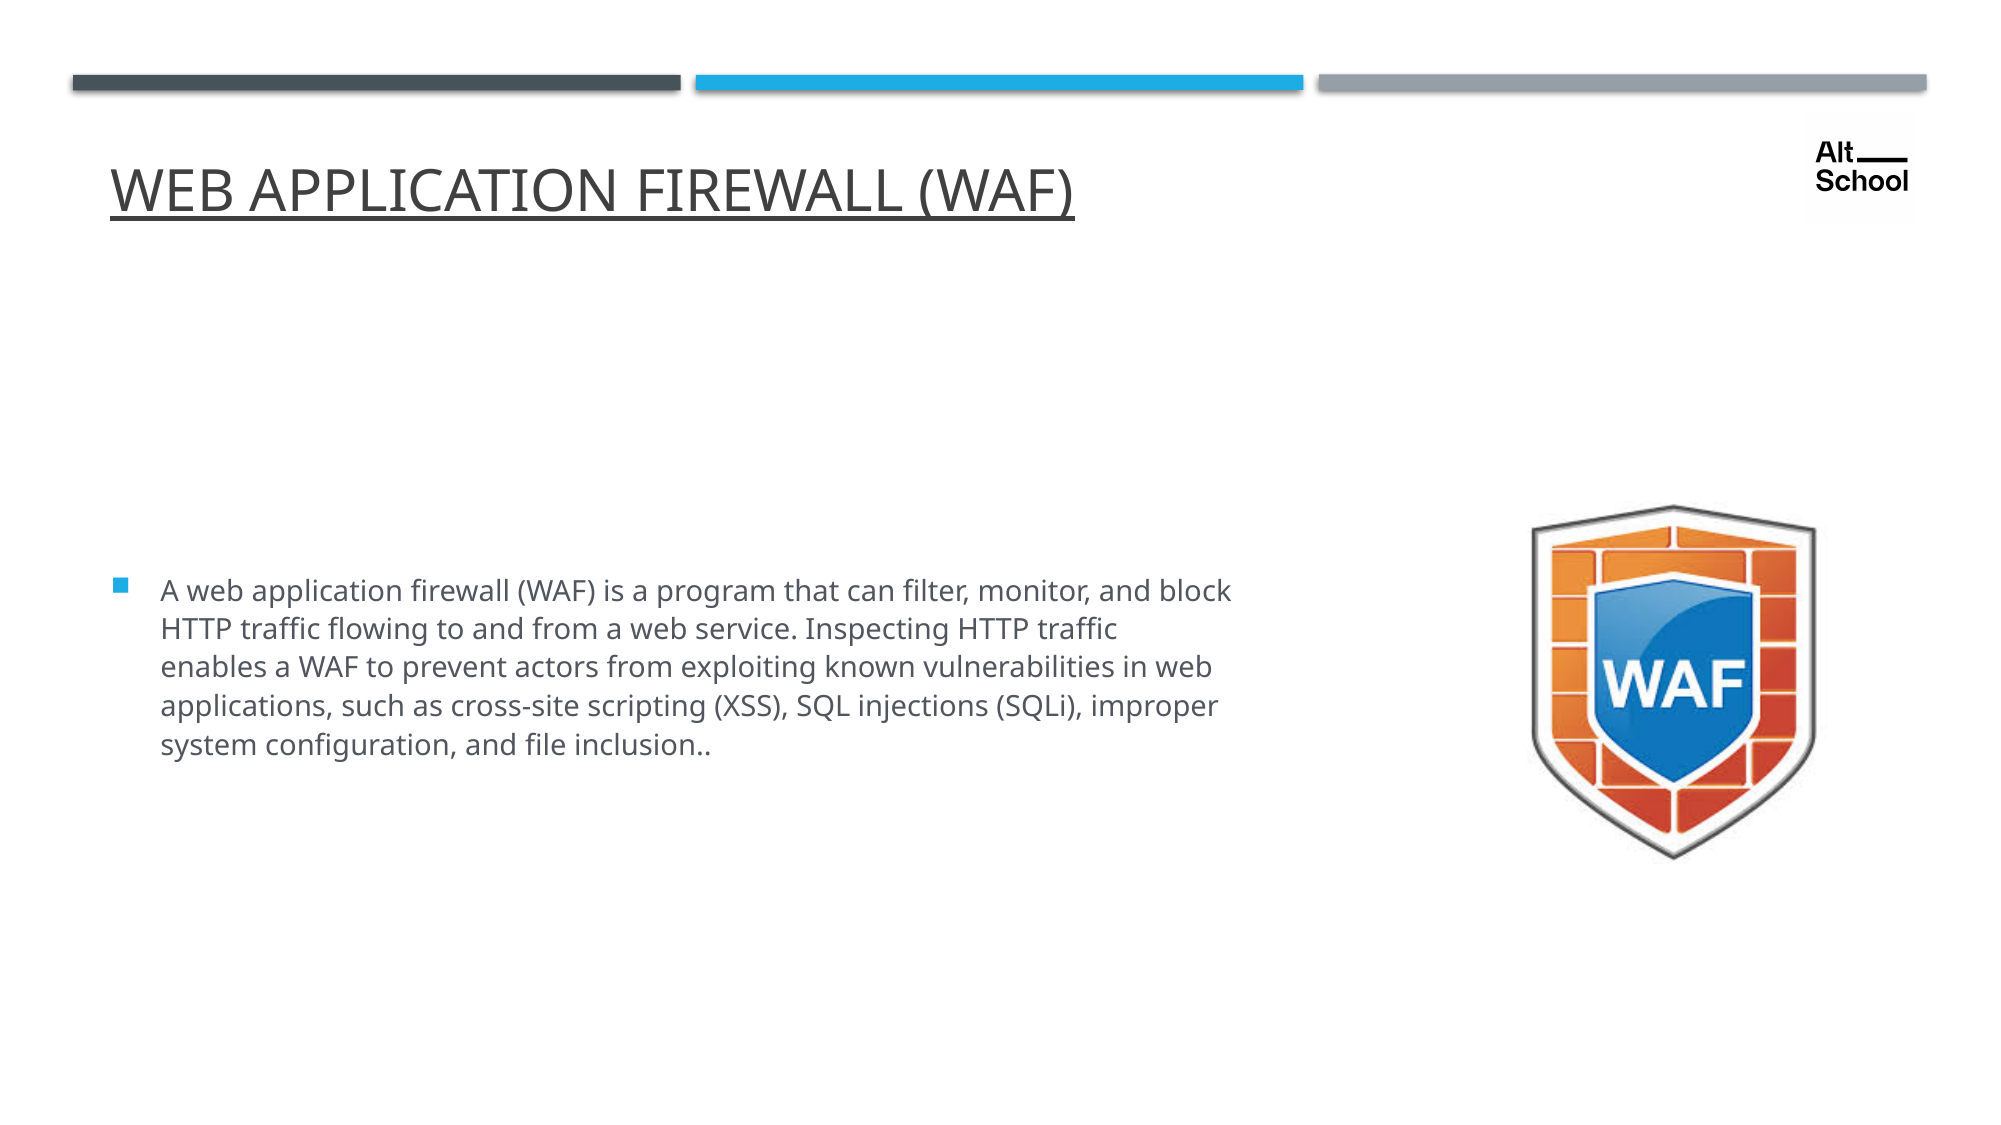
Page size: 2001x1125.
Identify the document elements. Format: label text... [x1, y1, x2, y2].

title WEB APPLICATION FIREWALL (WAF) [95, 115, 1905, 311]
picture [1805, 112, 1916, 223]
list A web application firewall (WAF) is a program that can filter, monitor, and block HTTP traffic flowing to and from a web service. Inspecting HTTP traffic enables a WAF to prevent actors from exploiting known vulnerabilities in web applications, such as cross-site scripting (XSS), SQL injections (SQLi), improper system configuration, and file inclusion.. [95, 383, 1248, 981]
picture [1514, 488, 1835, 876]
